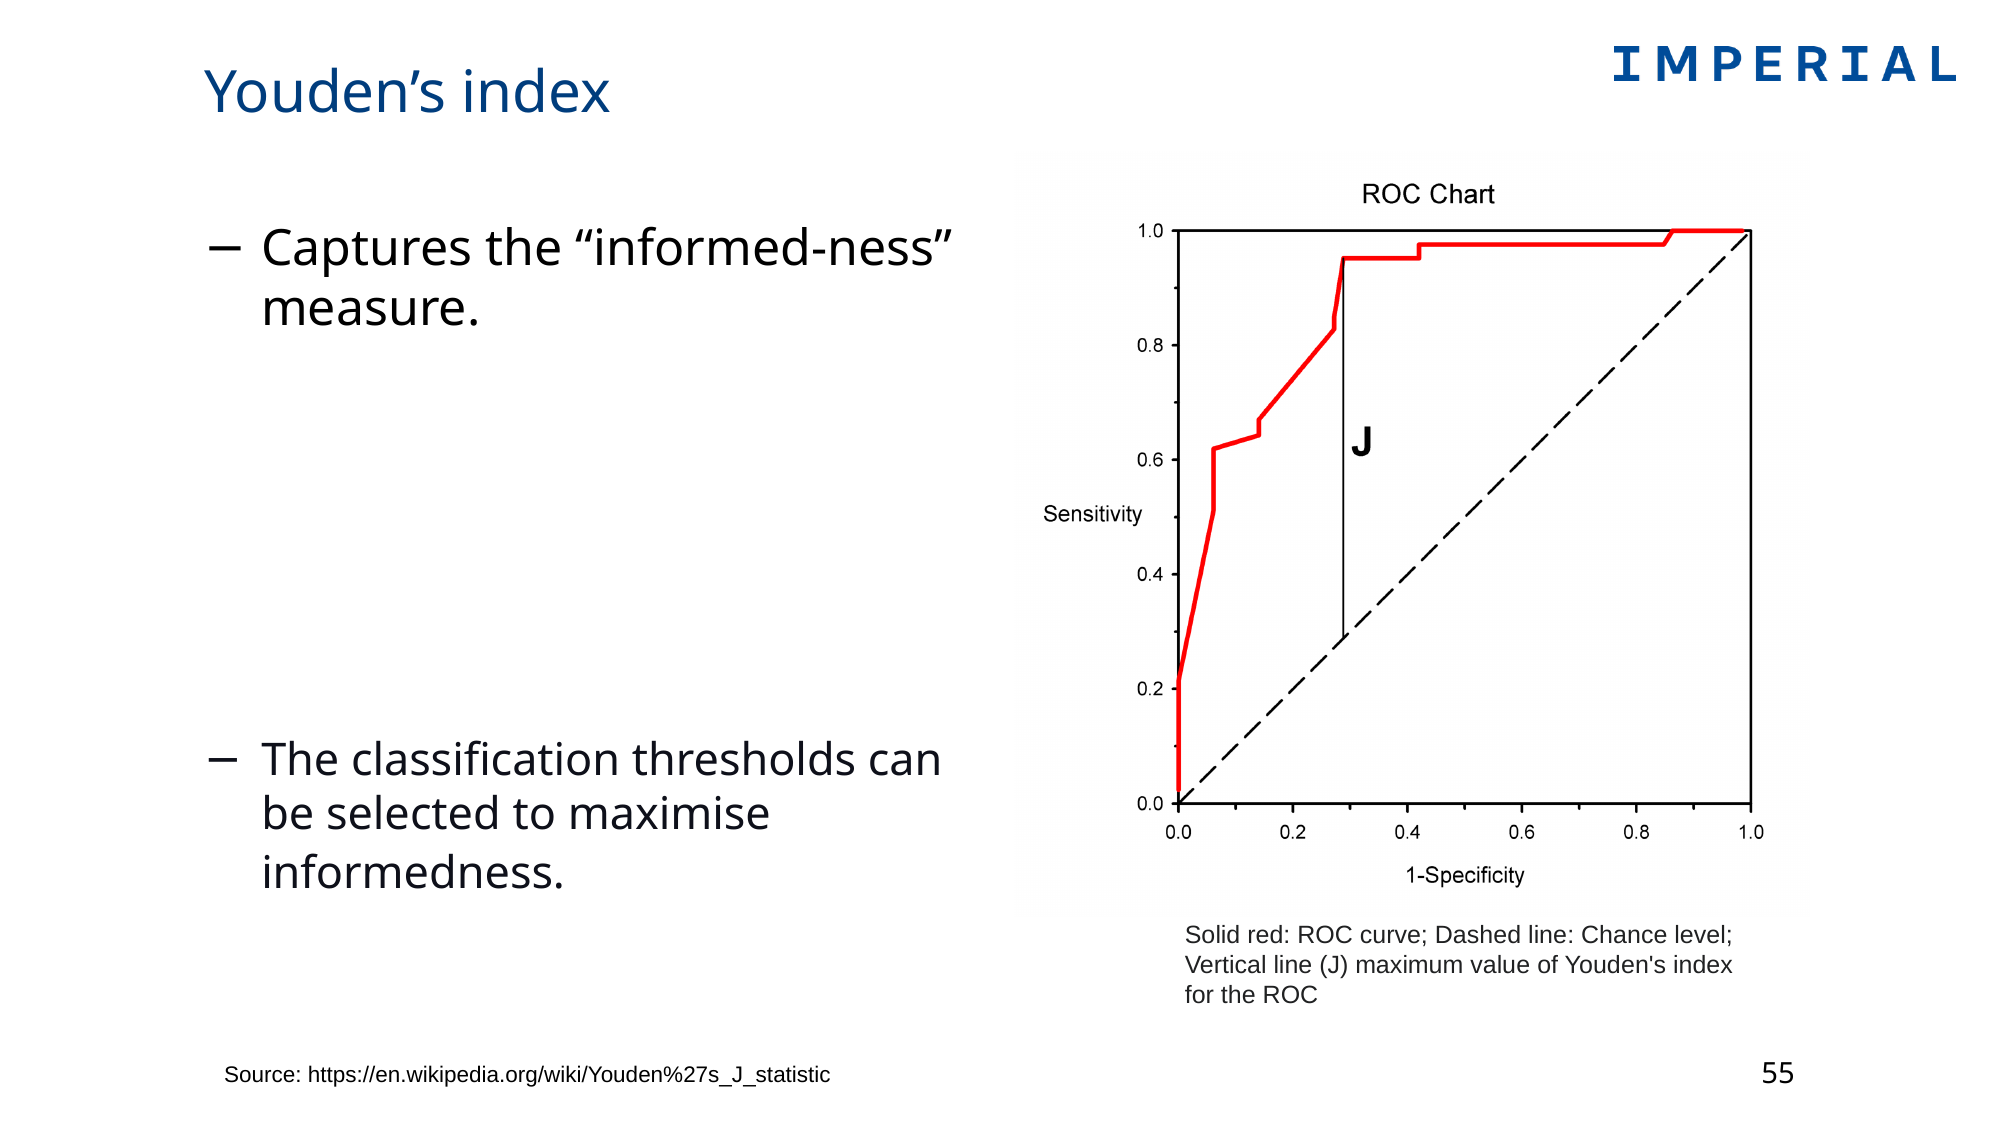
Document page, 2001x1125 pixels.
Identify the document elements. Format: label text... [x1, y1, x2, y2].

text_box Source: https://en.wikipedia.org/wiki/Youden%27s_J_statistic [209, 1052, 1110, 1094]
text_box Solid red: ROC curve; Dashed line: Chance level; Vertical line (J) maximum value of Youden's index for the ROC [1170, 925, 1762, 1016]
picture [1810, 46, 1956, 81]
title Youden’s index [189, 0, 1810, 184]
picture [1014, 151, 1811, 917]
slide_number 55 [1389, 1046, 1811, 1103]
list Captures the “informed-ness” measure. The classification thresholds can be selected to maximise informedness. [189, 208, 985, 620]
